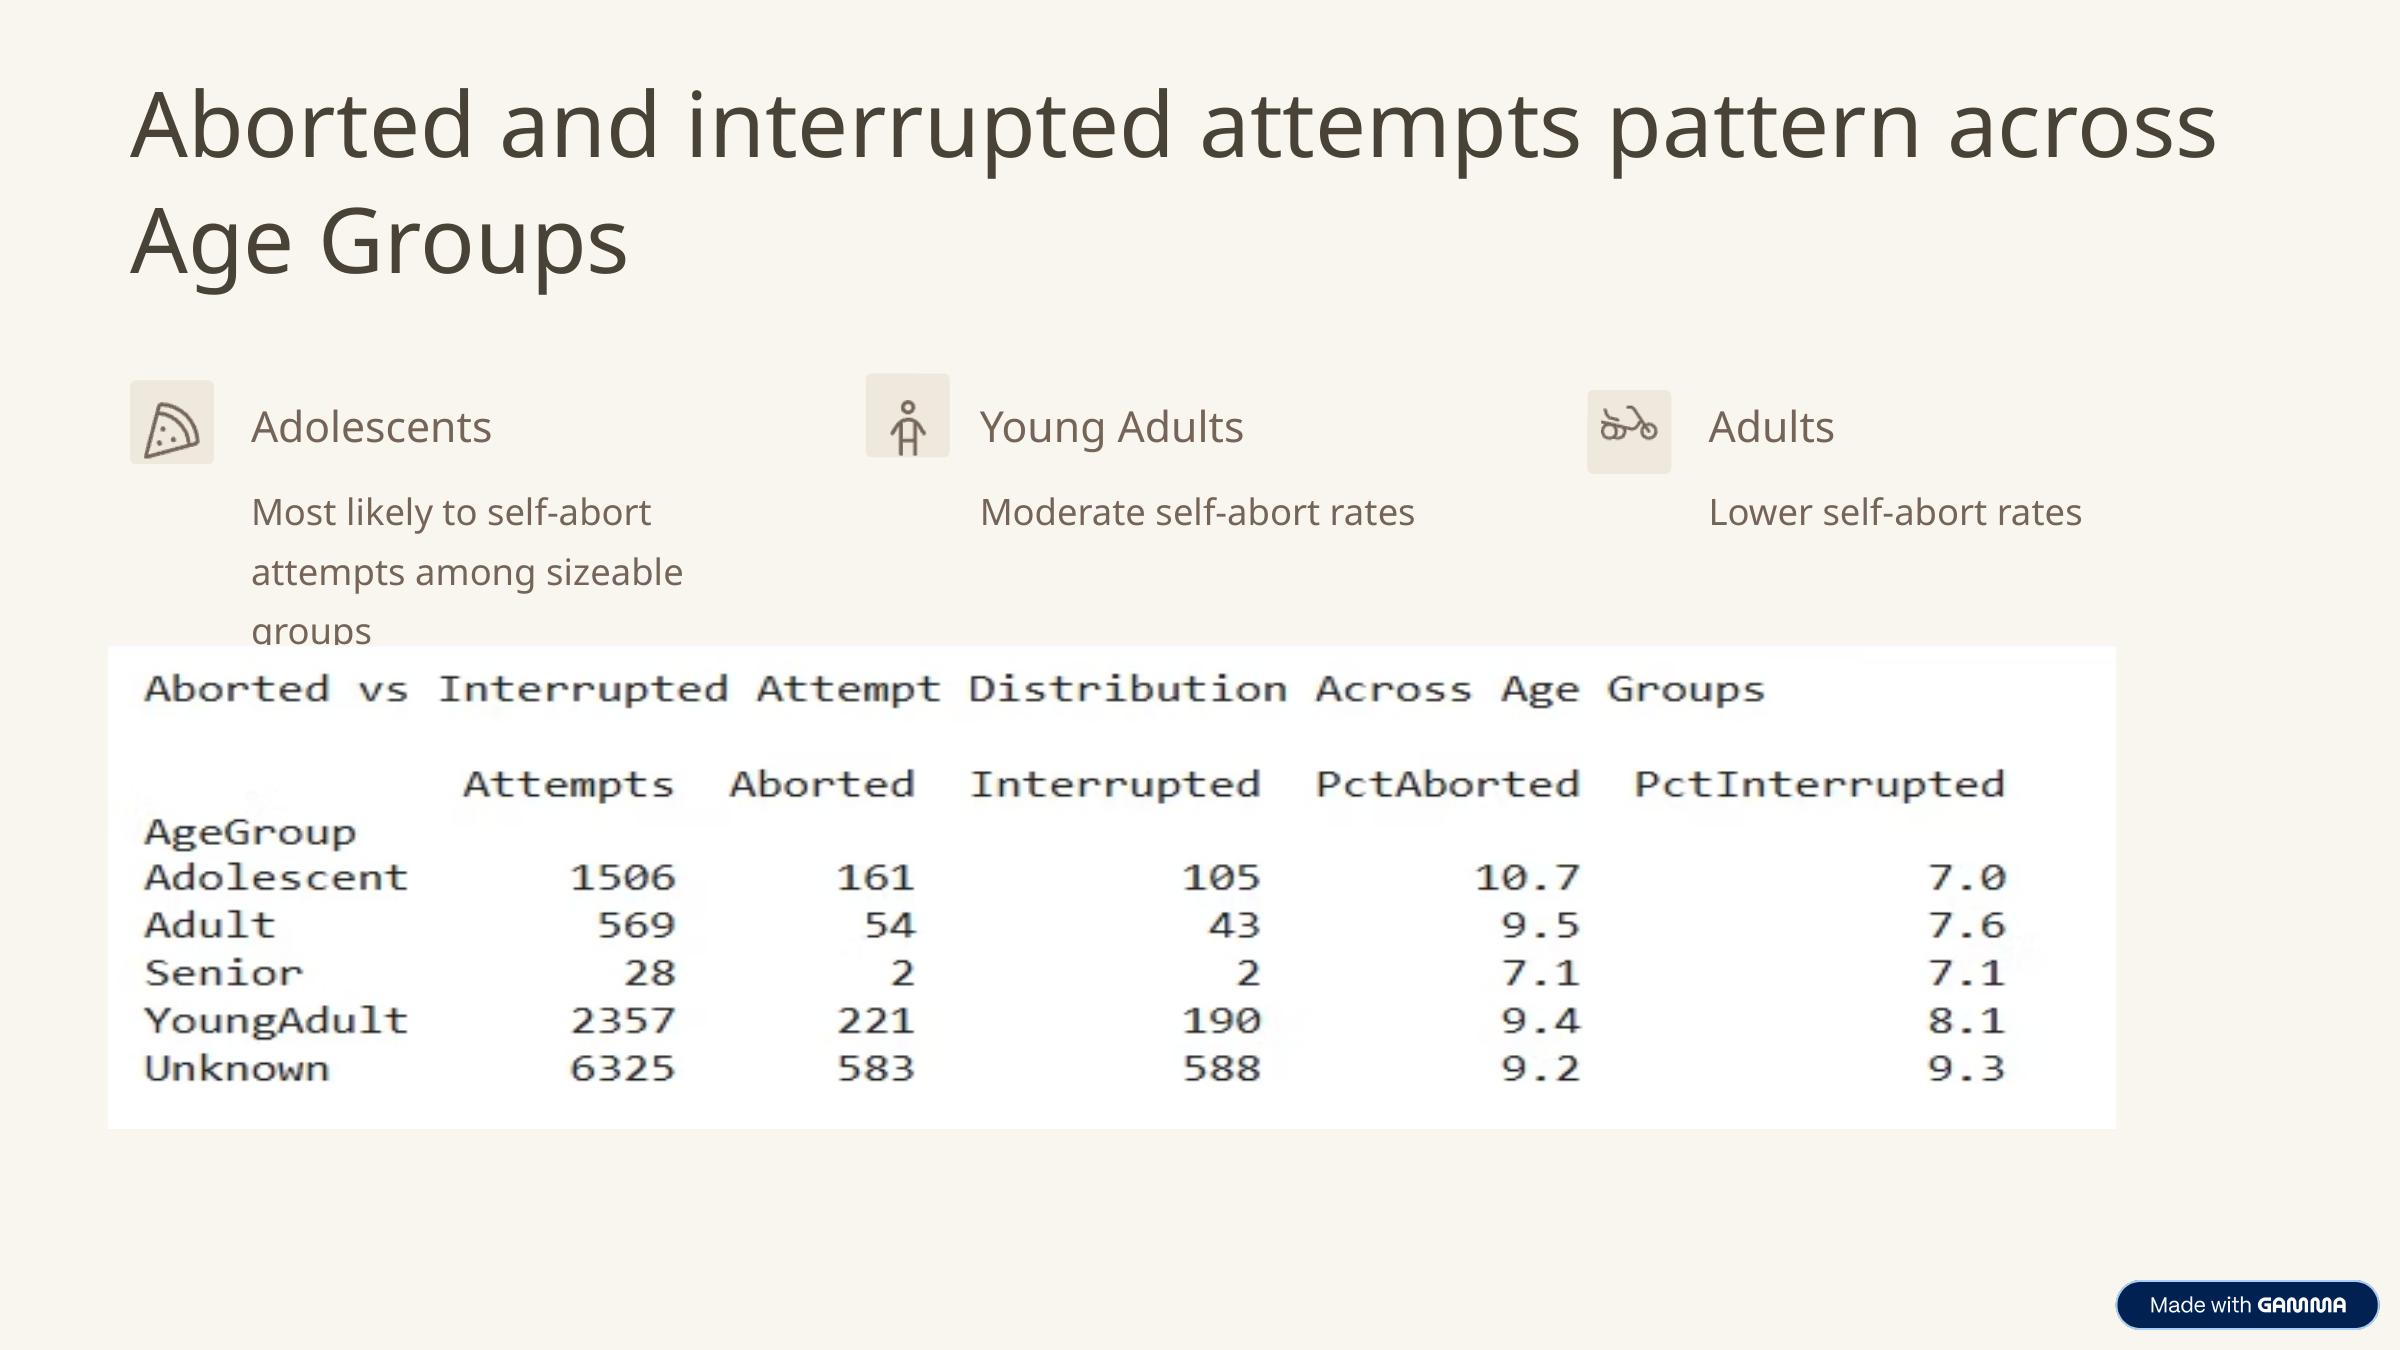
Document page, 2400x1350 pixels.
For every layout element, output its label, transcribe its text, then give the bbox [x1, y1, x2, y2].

picture [880, 393, 937, 464]
text_box Lower self-abort rates [1708, 473, 2270, 534]
text_box [1587, 389, 1672, 474]
text_box Adults [1708, 393, 2174, 452]
picture [144, 395, 200, 466]
picture [2106, 1271, 2389, 1339]
text_box [130, 380, 214, 465]
text_box Adolescents [251, 393, 717, 452]
text_box Moderate self-abort rates [979, 473, 1541, 534]
picture [1601, 387, 1658, 458]
text_box Young Adults [979, 393, 1445, 452]
text_box Aborted and interrupted attempts pattern across Age Groups [130, 59, 2270, 293]
text_box Most likely to self-abort attempts among sizeable groups [251, 473, 813, 593]
picture [108, 645, 2116, 1129]
text_box [865, 373, 950, 458]
